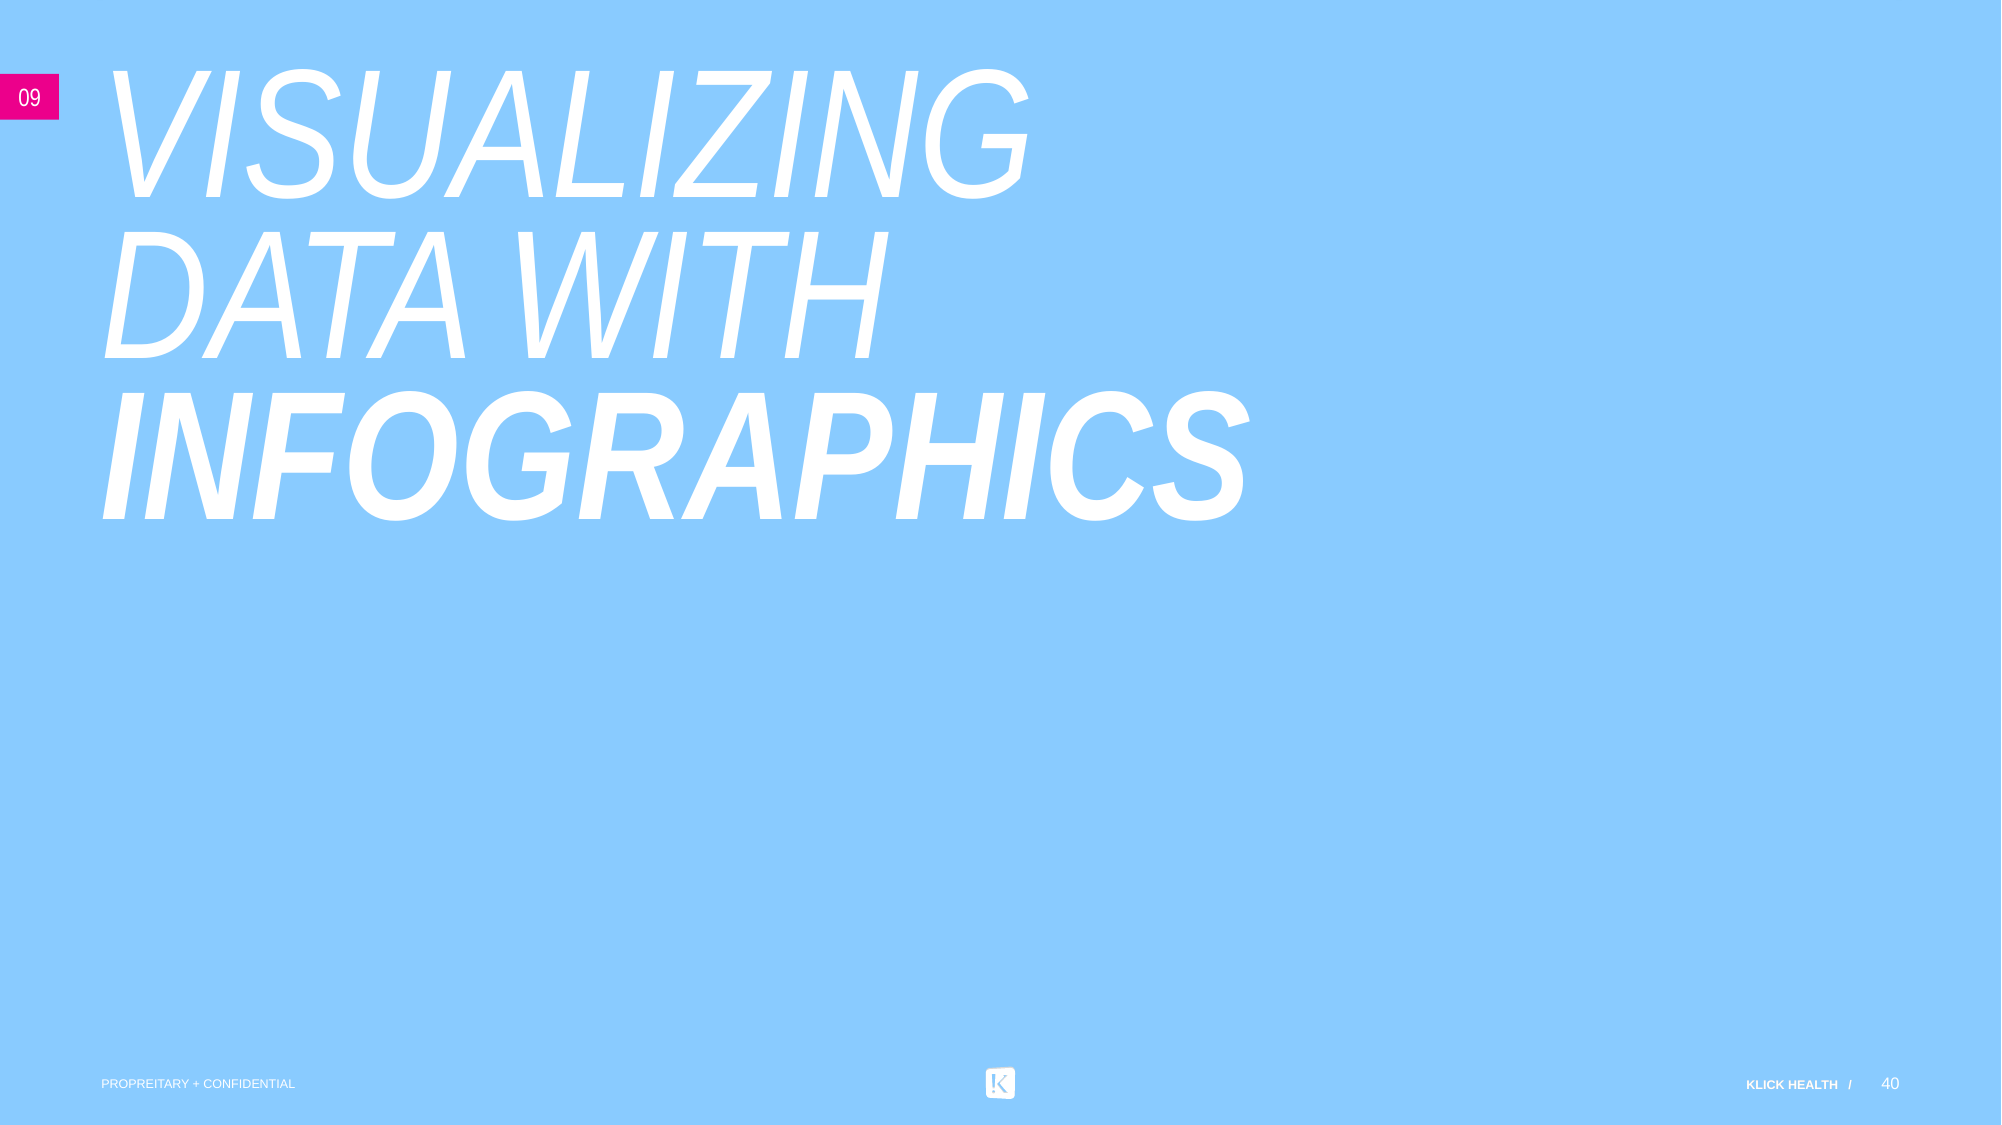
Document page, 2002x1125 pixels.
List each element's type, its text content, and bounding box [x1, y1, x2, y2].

slide_number 40 [1860, 1072, 1900, 1094]
title visualizing data with INFOGRAPHICS [100, 73, 1441, 560]
list 09 [0, 73, 59, 120]
